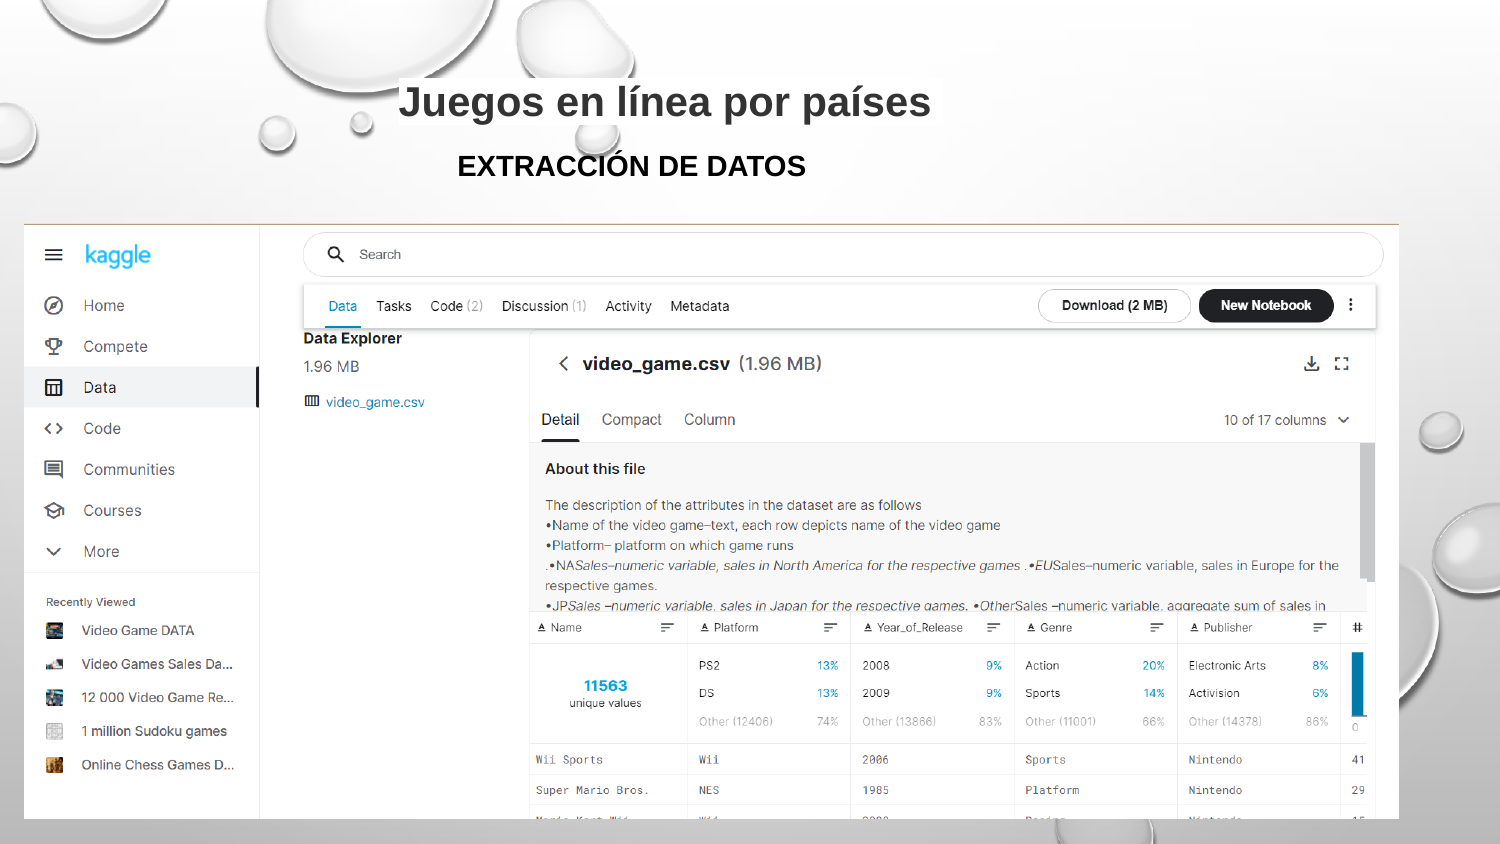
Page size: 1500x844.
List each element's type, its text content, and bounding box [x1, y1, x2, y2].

text_box EXTRACCIÓN DE DATOS [442, 140, 877, 198]
text_box Juegos en línea por países [383, 51, 1240, 140]
picture [0, 0, 1500, 844]
